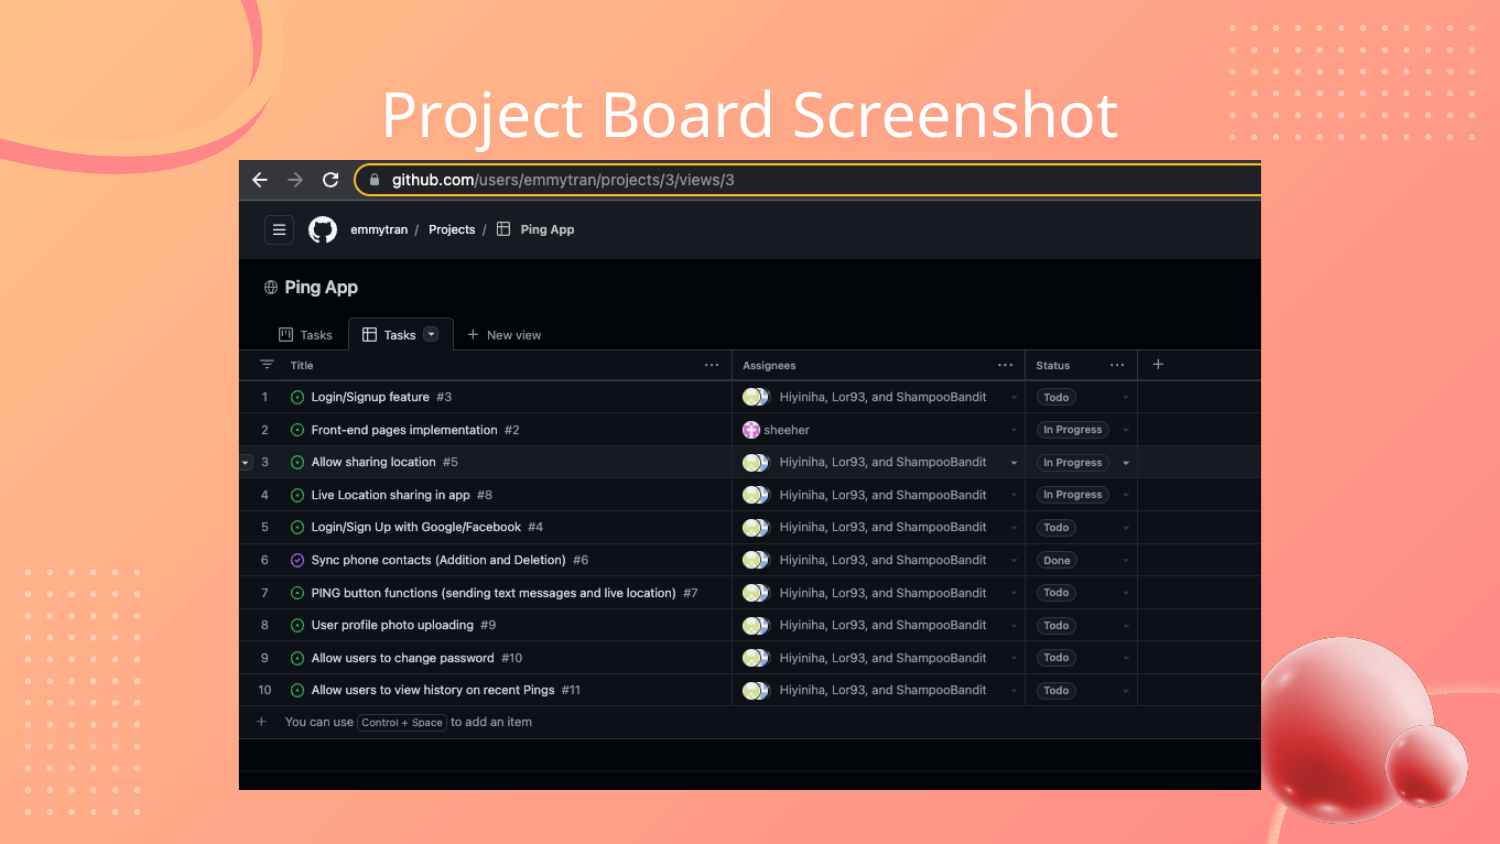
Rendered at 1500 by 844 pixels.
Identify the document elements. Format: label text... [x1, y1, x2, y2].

picture [238, 159, 1468, 824]
title Project Board Screenshot [118, 60, 1382, 150]
